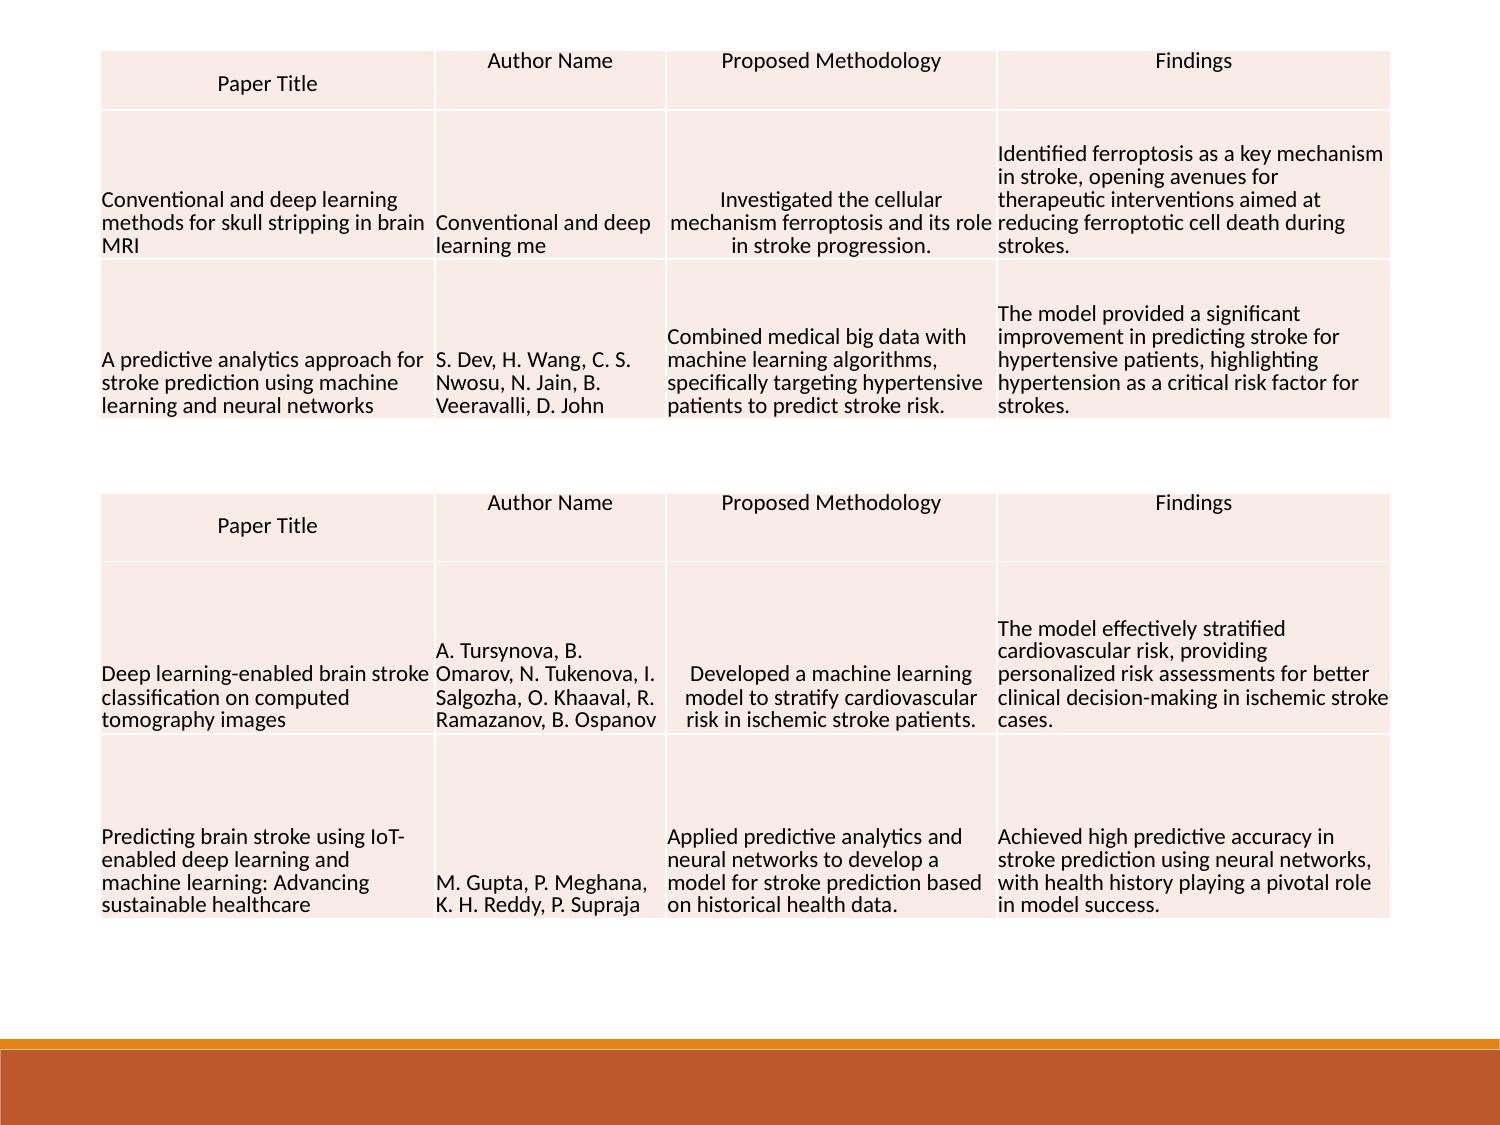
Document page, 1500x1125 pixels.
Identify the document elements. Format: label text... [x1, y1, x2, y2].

table_cell Combined medical big data with machine learning algorithms, specifically targeting hypertensive patients to predict stroke risk. [667, 260, 996, 418]
table_cell S. Dev, H. Wang, C. S. Nwosu, N. Jain, B. Veeravalli, D. John [436, 260, 665, 418]
table_cell Achieved high predictive accuracy in stroke prediction using neural networks, with health history playing a pivotal role in model success. [998, 735, 1390, 918]
table_header Author Name [436, 494, 665, 561]
table_header Proposed Methodology [667, 51, 996, 109]
table_header Findings [998, 51, 1390, 109]
table_header Author Name [436, 51, 665, 109]
table_cell Developed a machine learning model to stratify cardiovascular risk in ischemic stroke patients. [667, 562, 996, 733]
table_cell Applied predictive analytics and neural networks to develop a model for stroke prediction based on historical health data. [667, 735, 996, 918]
table_cell Conventional and deep learning methods for skull stripping in brain MRI [101, 111, 434, 258]
table_cell Predicting brain stroke using IoT-enabled deep learning and machine learning: Advancing sustainable healthcare [101, 735, 434, 918]
table_cell The model effectively stratified cardiovascular risk, providing personalized risk assessments for better clinical decision-making in ischemic stroke cases. [998, 562, 1390, 733]
table_cell M. Gupta, P. Meghana, K. H. Reddy, P. Supraja [436, 735, 665, 918]
table_header Findings [998, 494, 1390, 561]
table_header Paper Title [101, 494, 434, 561]
table_header Paper Title [101, 51, 434, 109]
table_header Proposed Methodology [667, 494, 996, 561]
table_cell The model provided a significant improvement in predicting stroke for hypertensive patients, highlighting hypertension as a critical risk factor for strokes. [998, 260, 1390, 418]
table_cell Conventional and deep learning me [436, 111, 665, 258]
table_cell Deep learning-enabled brain stroke classification on computed tomography images [101, 562, 434, 733]
table_cell A predictive analytics approach for stroke prediction using machine learning and neural networks [101, 260, 434, 418]
table_cell A. Tursynova, B. Omarov, N. Tukenova, I. Salgozha, O. Khaaval, R. Ramazanov, B. Ospanov [436, 562, 665, 733]
table_cell Investigated the cellular mechanism ferroptosis and its role in stroke progression. [667, 111, 996, 258]
table_cell Identified ferroptosis as a key mechanism in stroke, opening avenues for therapeutic interventions aimed at reducing ferroptotic cell death during strokes. [998, 111, 1390, 258]
